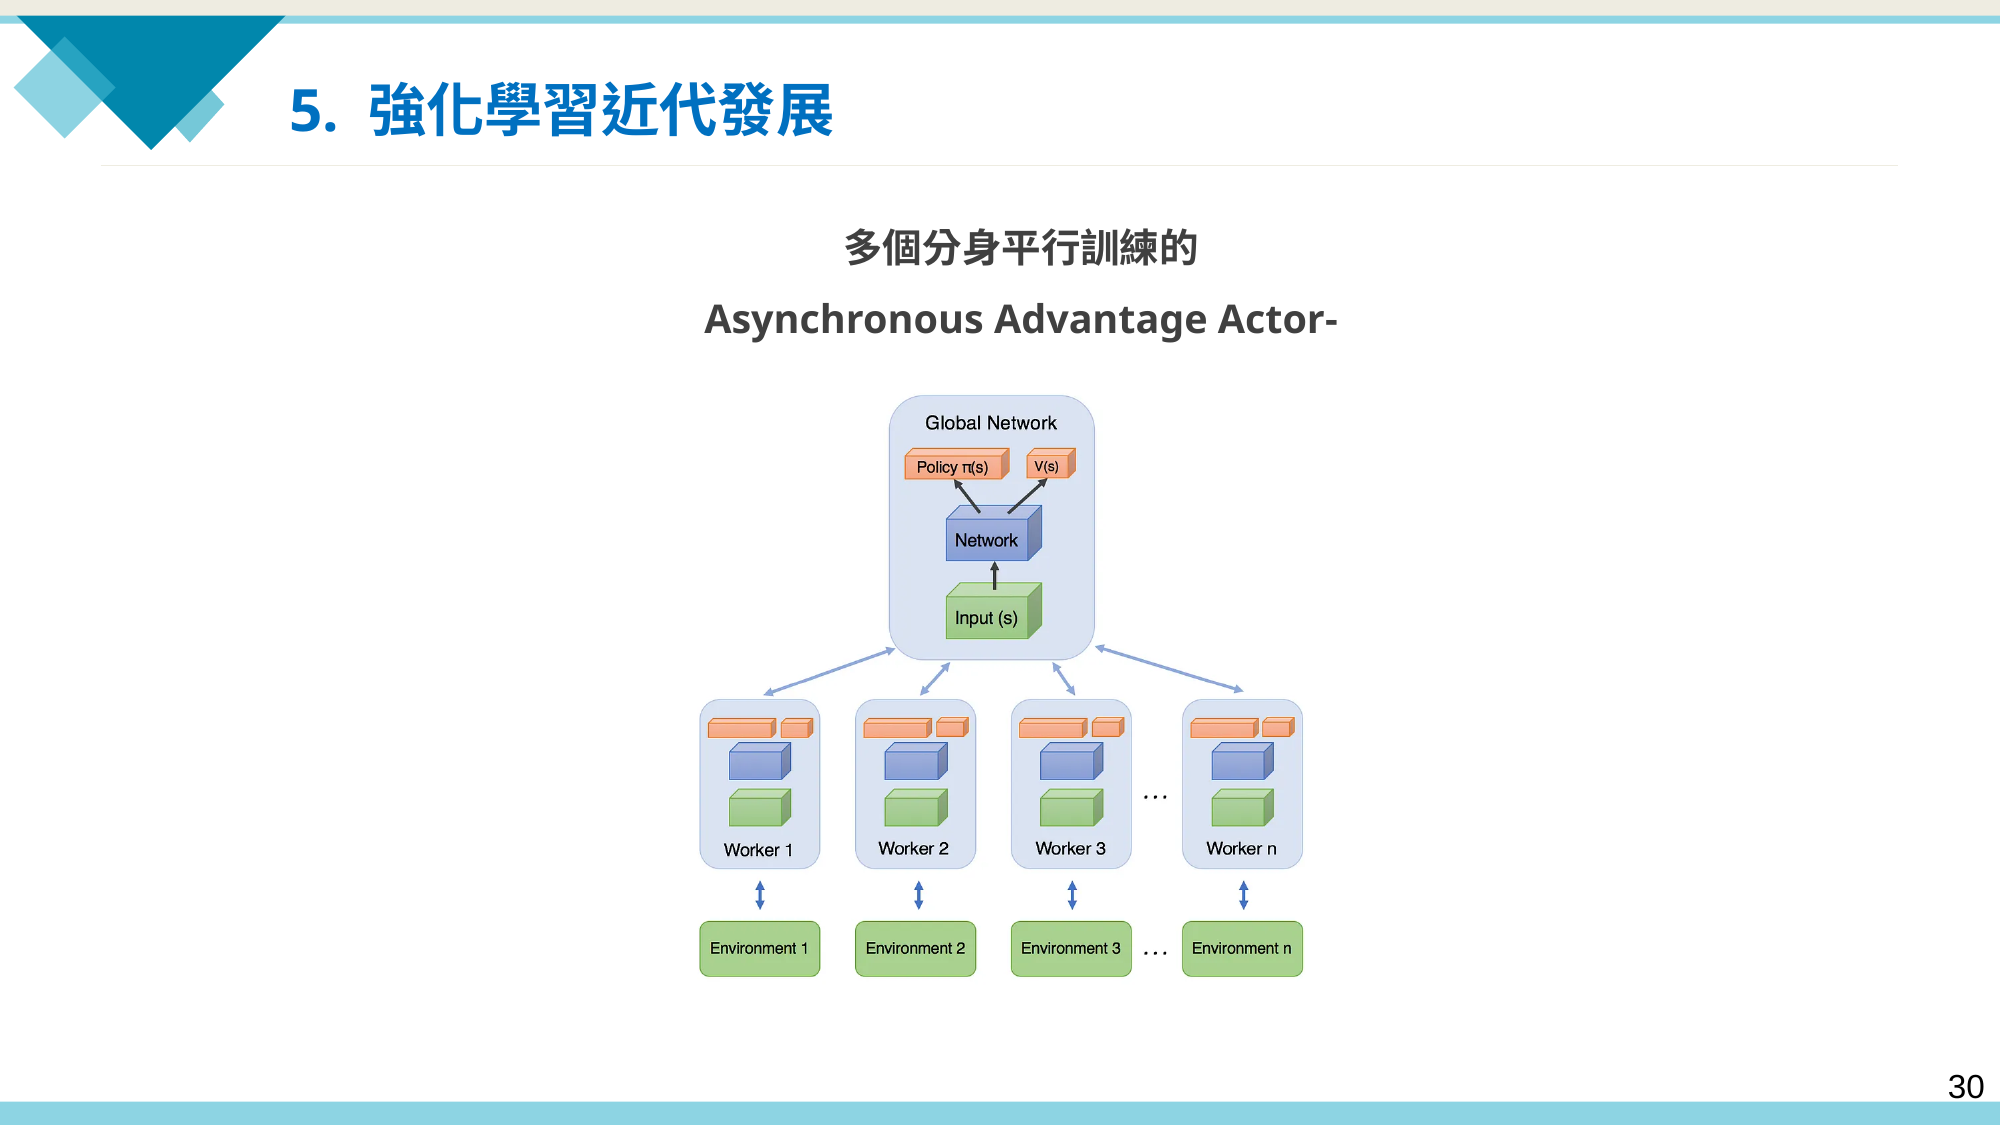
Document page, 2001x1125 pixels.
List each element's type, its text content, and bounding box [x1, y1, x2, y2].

picture [634, 356, 1366, 1010]
text_box 5. 強化學習近代發展 [274, 31, 1794, 151]
text_box 多個分身平行訓練的 Asynchronous Advantage Actor-Critic(A3C) [599, 191, 1443, 421]
